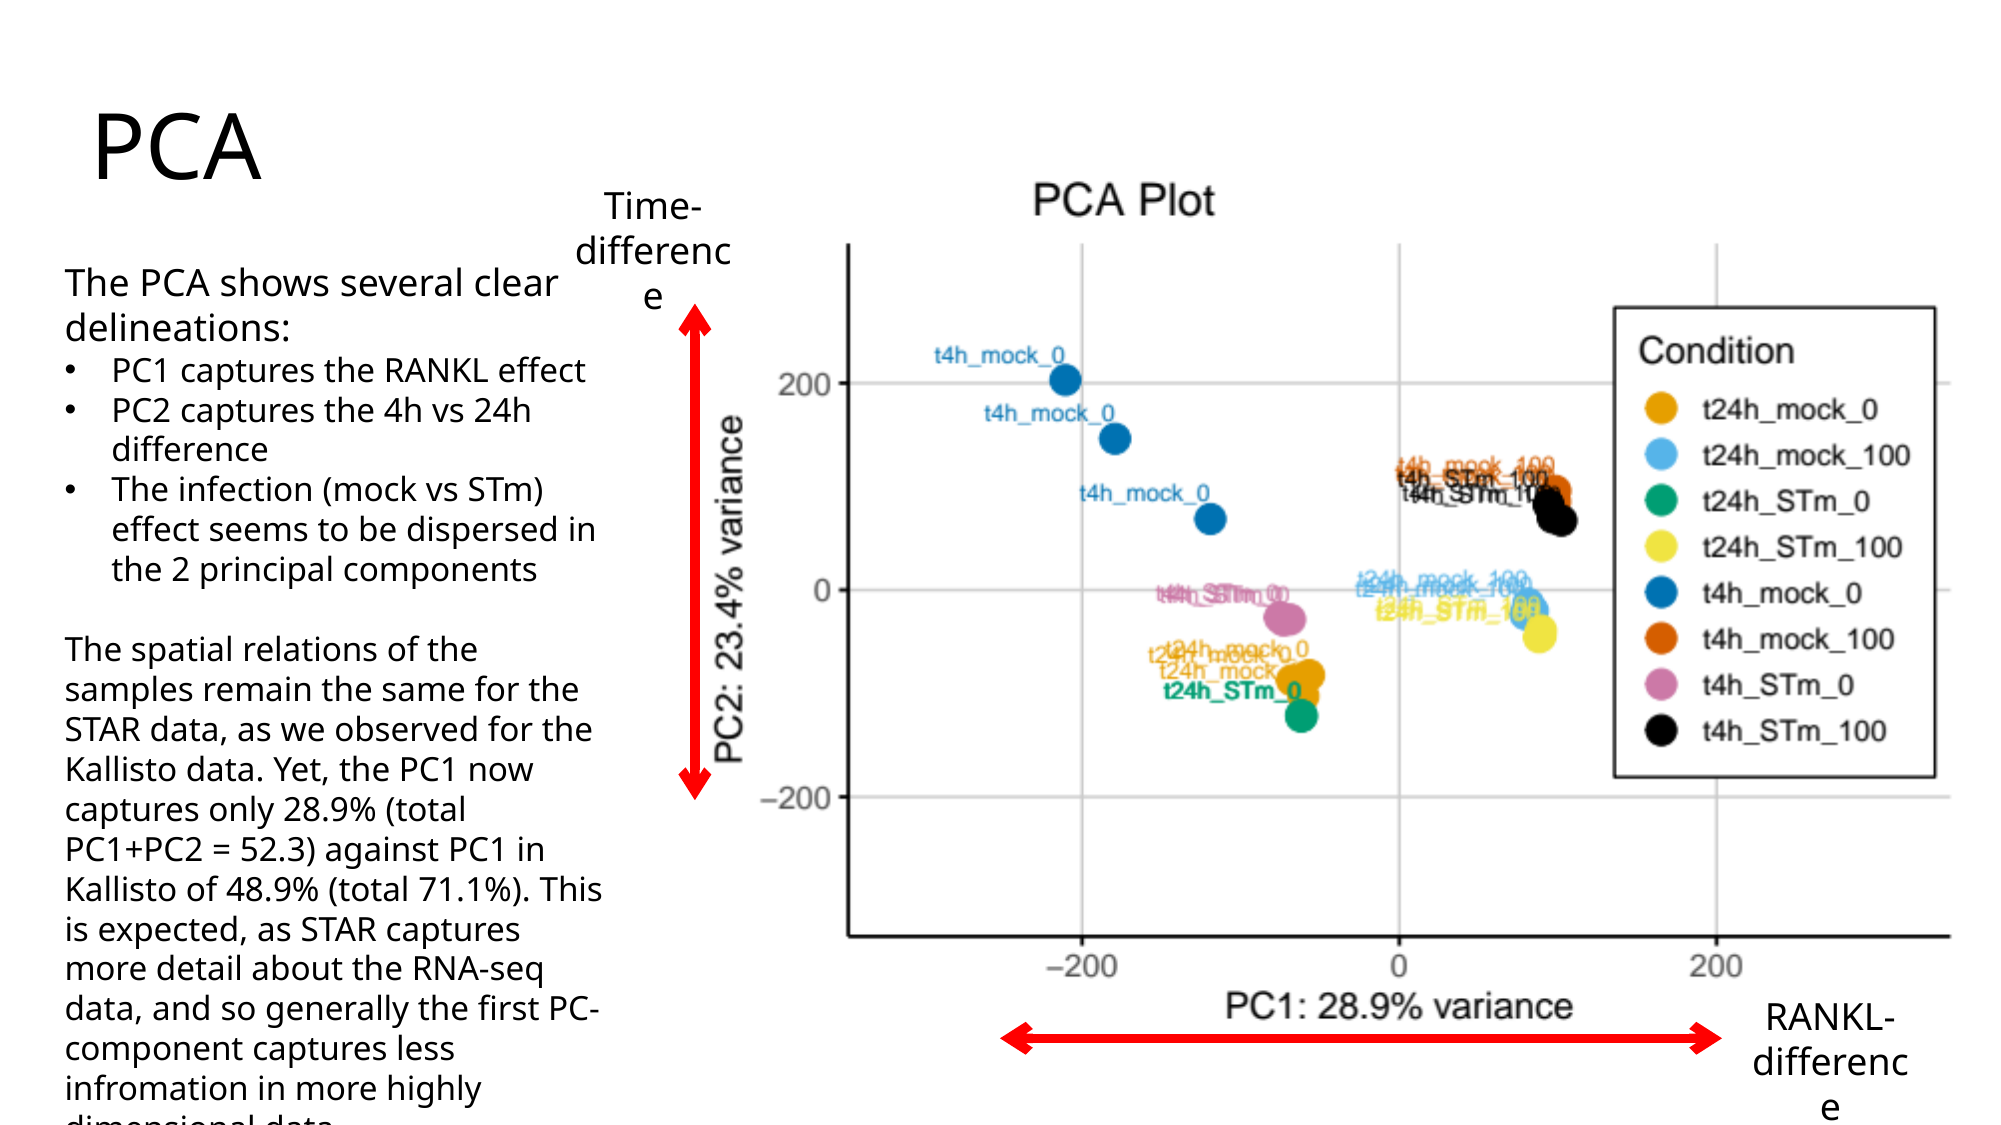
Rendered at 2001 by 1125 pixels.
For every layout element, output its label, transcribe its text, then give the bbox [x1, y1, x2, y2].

text_box The PCA shows several clear delineations: PC1 captures the RANKL effect PC2 captures the 4h vs 24h difference The infection (mock vs STm) effect seems to be dispersed in the 2 principal components The spatial relations of the samples remain the same for the STAR data, as we observed for the Kallisto data. Yet, the PC1 now captures only 28.9% (total PC1+PC2 = 52.3) against PC1 in Kallisto of 48.9% (total 71.1%). This is expected, as STAR captures more detail about the RNA-seq data, and so generally the first PC-component captures less infromation in more highly dimensional data. [49, 251, 628, 1125]
picture [663, 121, 2000, 1078]
text_box PCA [75, 41, 1801, 251]
text_box RANKL- difference [1732, 1078, 1929, 1125]
text_box Time- difference [555, 175, 663, 325]
